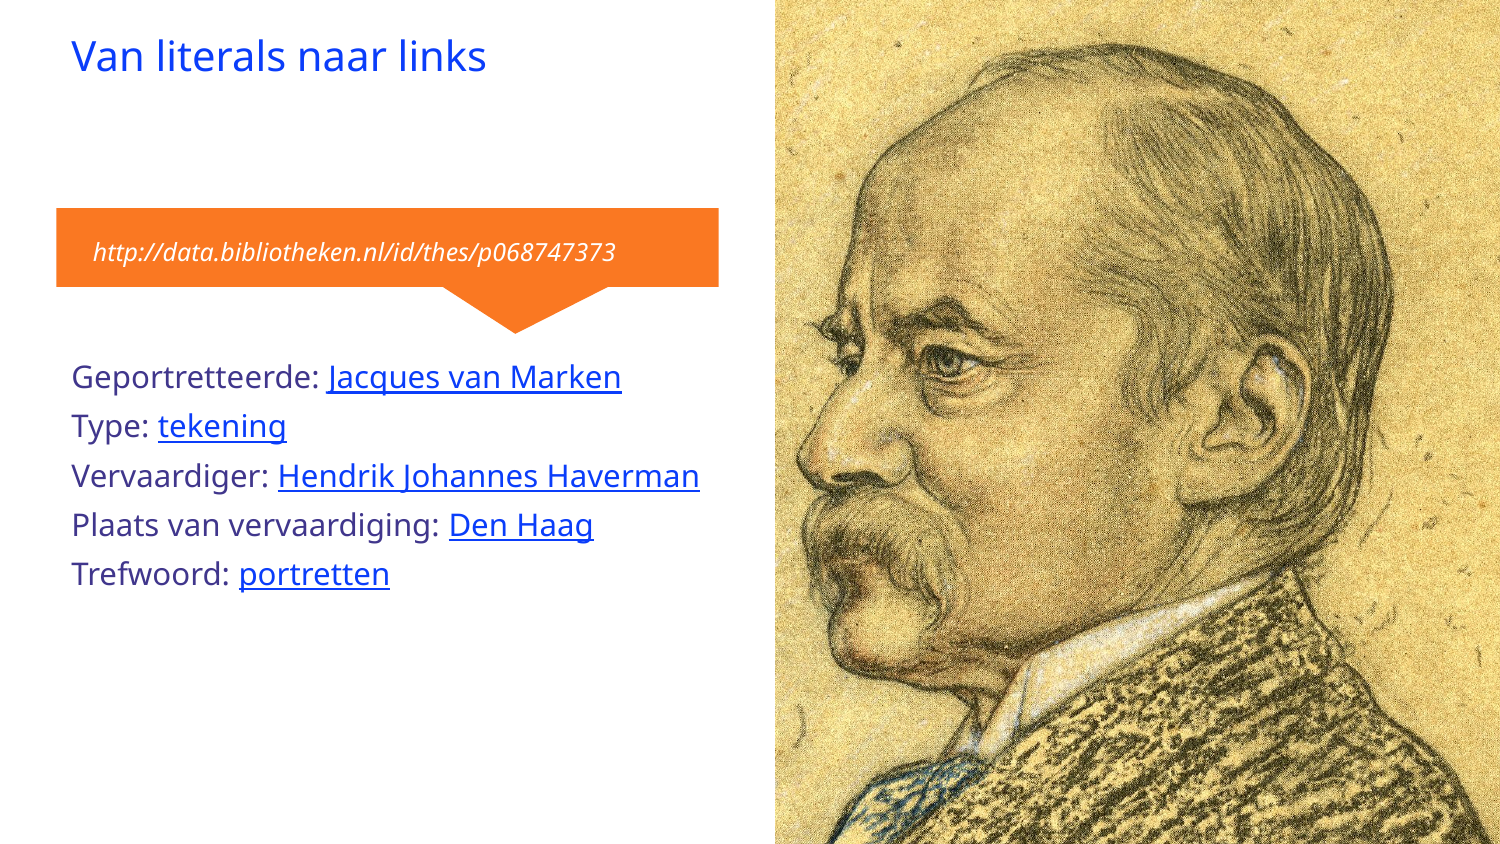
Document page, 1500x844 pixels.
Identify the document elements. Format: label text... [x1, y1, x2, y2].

text_box Geportretteerde: Jacques van Marken Type: tekening Vervaardiger: Hendrik Johannes Haverman Plaats van vervaardiging: Den Haag Trefwoord: portretten [56, 336, 770, 637]
text_box http://data.bibliotheken.nl/id/thes/p068747373 [77, 220, 701, 277]
picture [775, 0, 1500, 844]
text_box [56, 208, 719, 334]
title Van literals naar links [56, 0, 773, 102]
